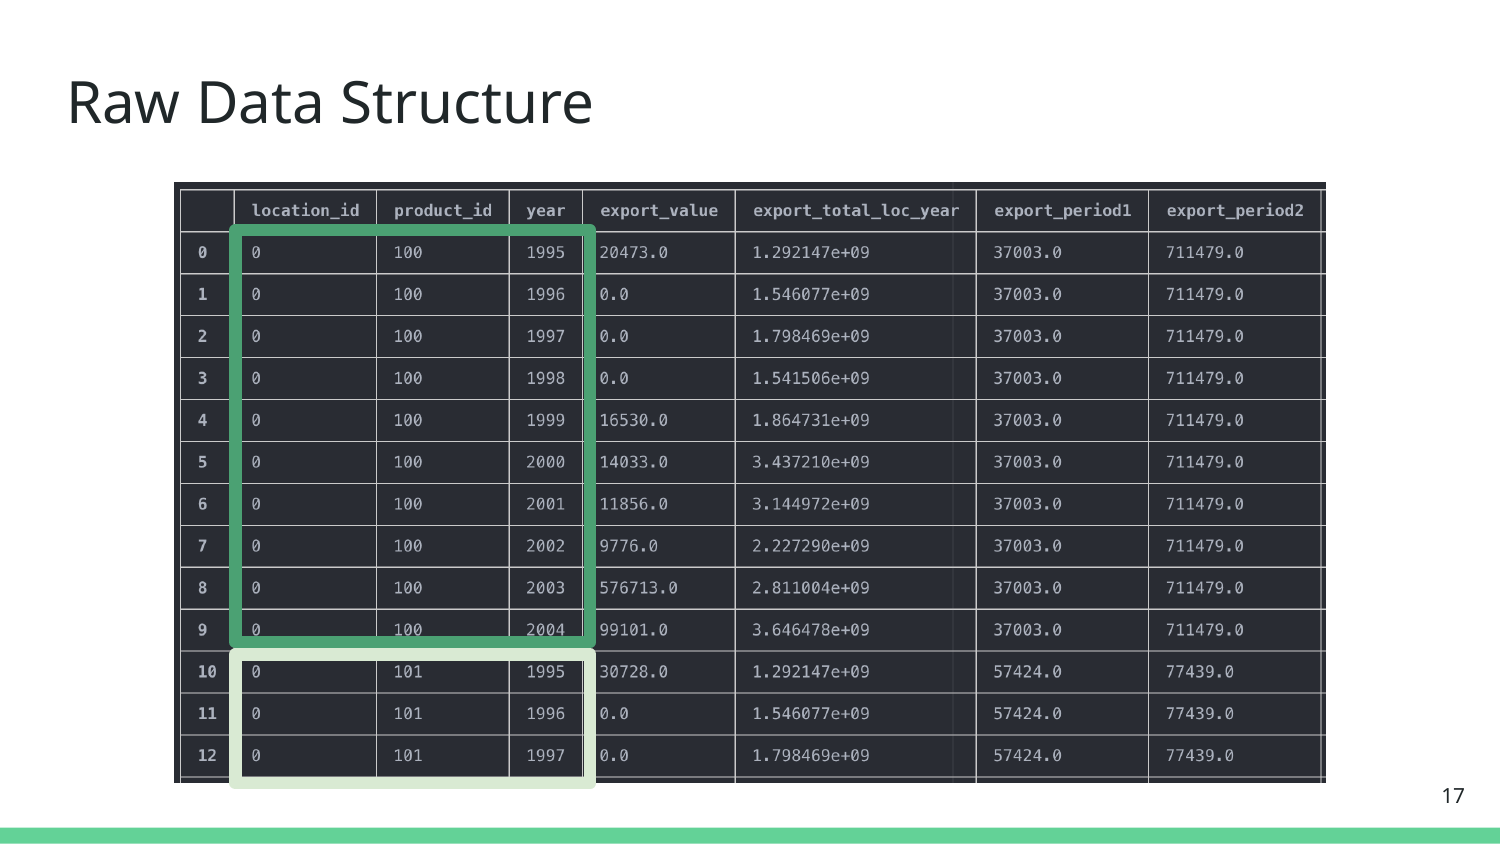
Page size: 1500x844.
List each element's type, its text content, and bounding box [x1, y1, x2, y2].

slide_number ‹#› [1389, 764, 1480, 830]
title Raw Data Structure [51, 50, 1449, 145]
picture [174, 182, 1326, 784]
